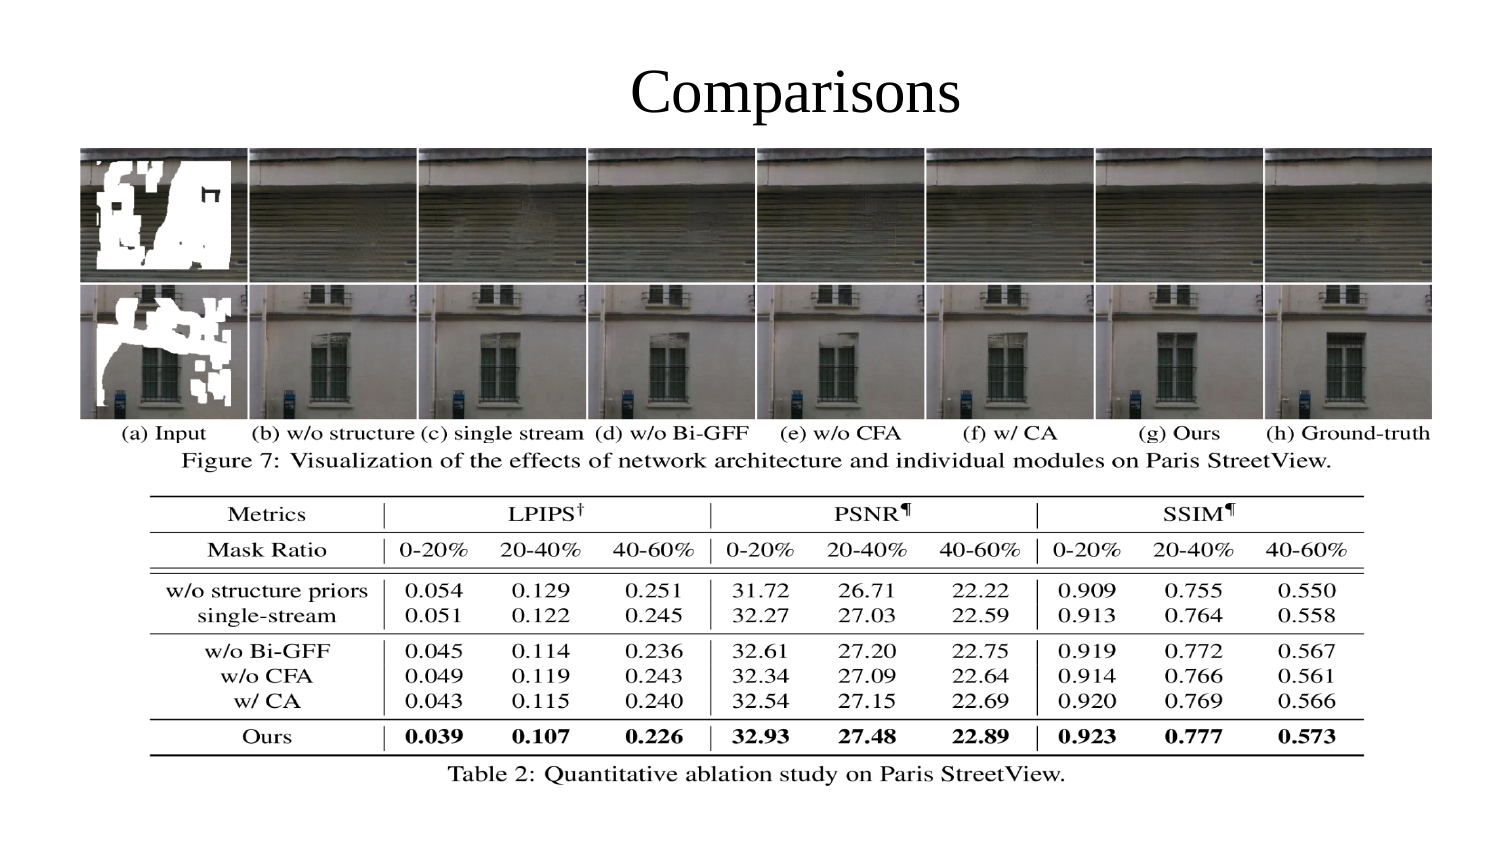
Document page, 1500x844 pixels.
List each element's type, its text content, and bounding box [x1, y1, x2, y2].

picture [71, 141, 1459, 797]
title Comparisons [90, 34, 1488, 129]
